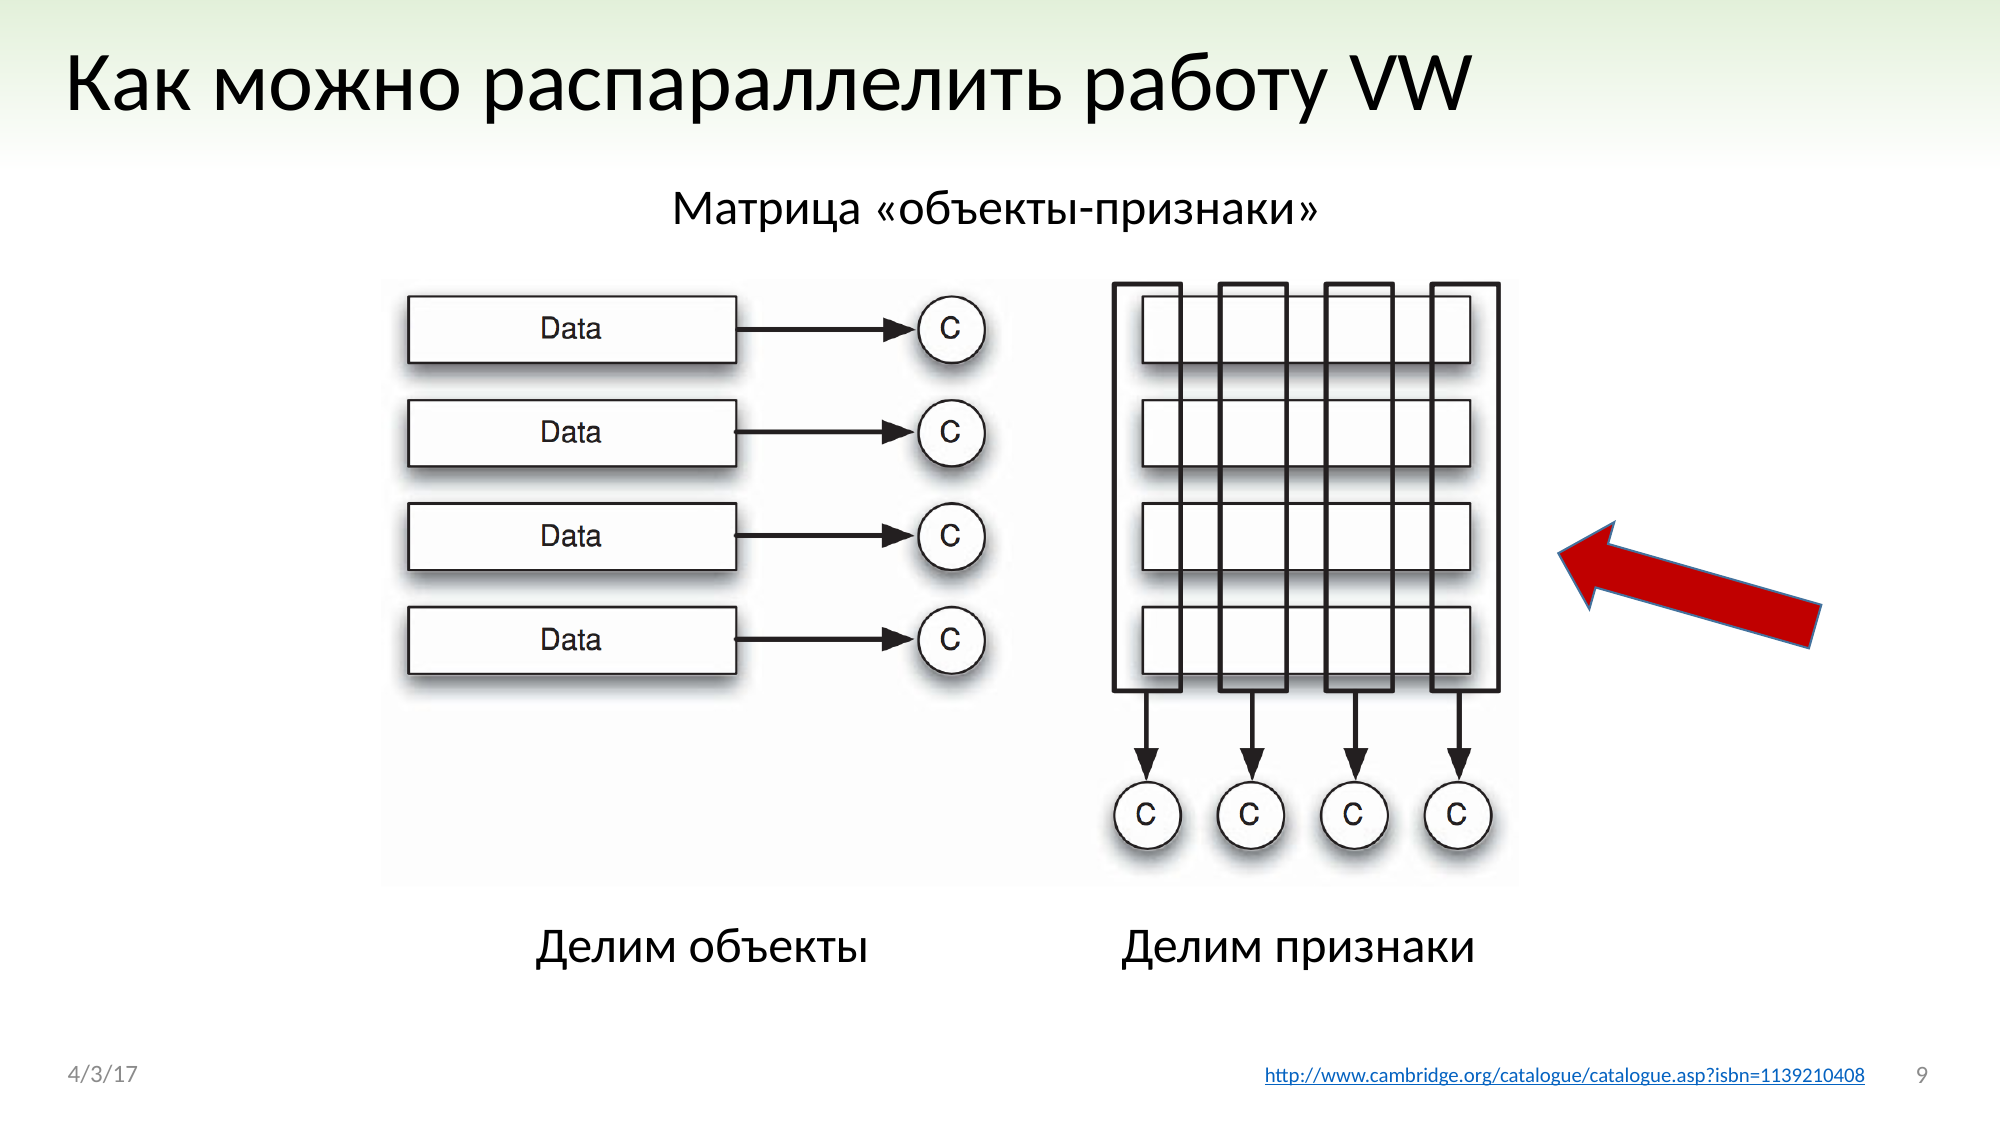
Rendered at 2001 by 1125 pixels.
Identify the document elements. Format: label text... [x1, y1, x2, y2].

slide_number 9 [1493, 1044, 1944, 1104]
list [369, 273, 1546, 890]
text_box Матрица «объекты-признаки» [656, 167, 1337, 243]
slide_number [52, 1042, 503, 1103]
text_box [1556, 520, 1823, 650]
text_box Делим признаки [1106, 904, 1492, 980]
text_box Делим объекты [520, 904, 885, 980]
text_box http://www.cambridge.org/catalogue/catalogue.asp?isbn=1139210408 [1250, 1053, 1894, 1094]
title Как можно распараллелить работу VW [50, 28, 1943, 137]
